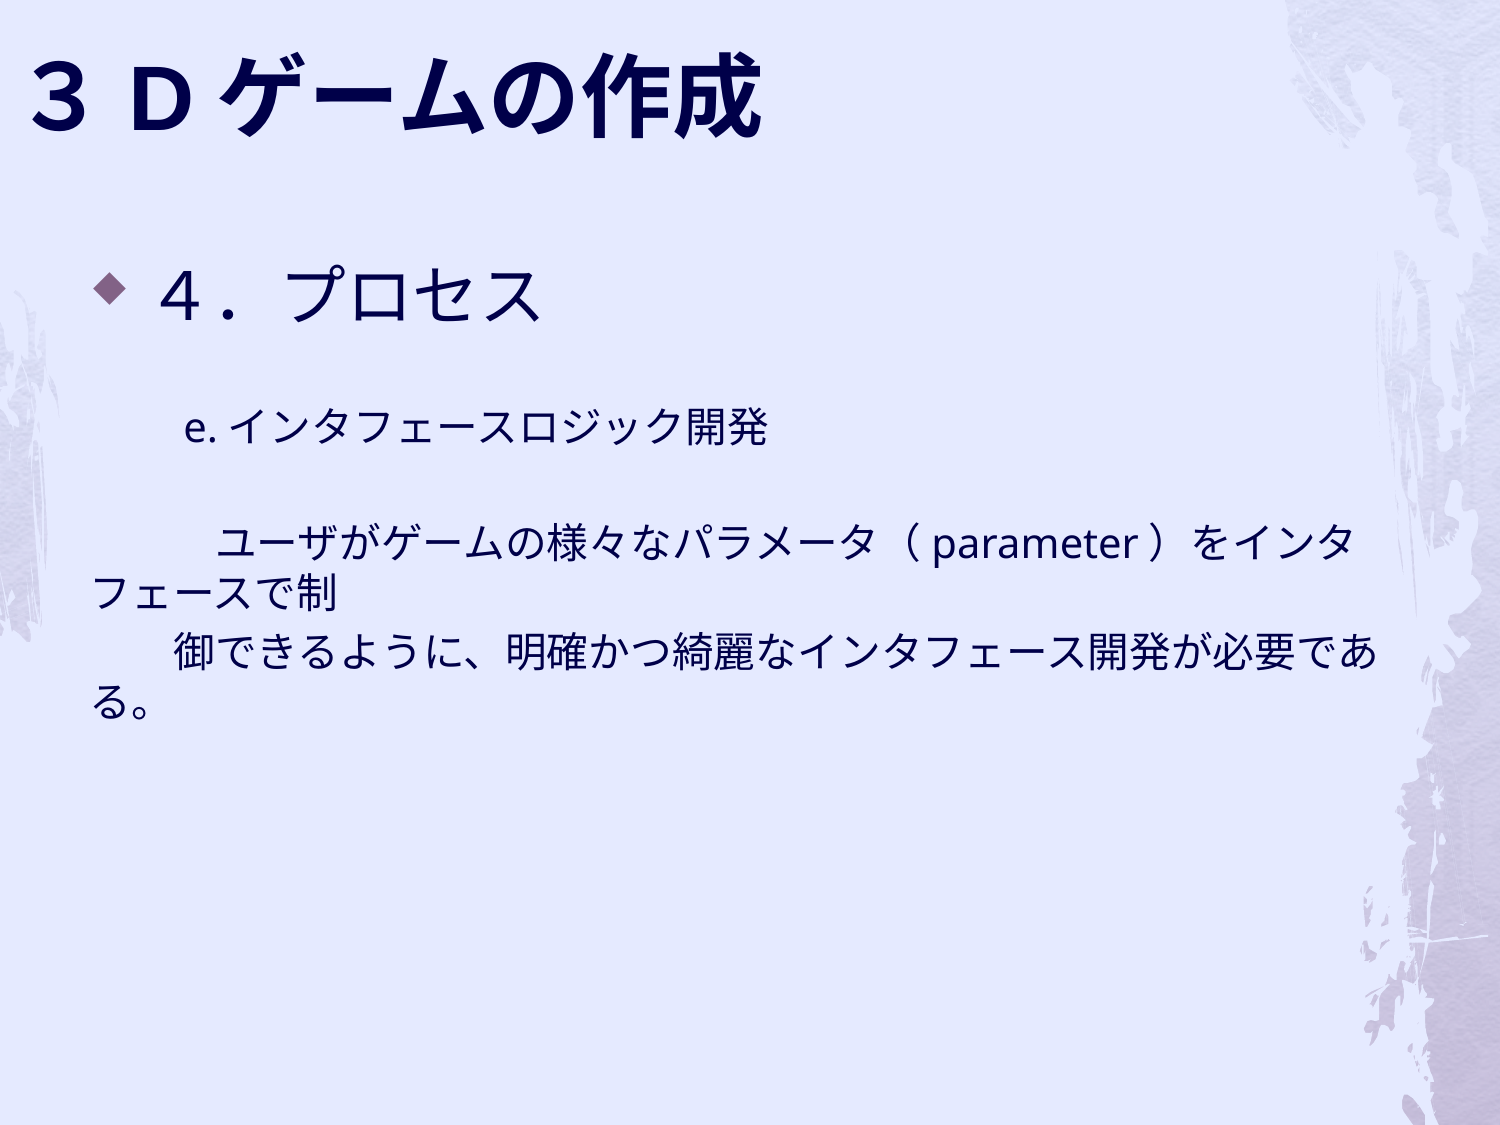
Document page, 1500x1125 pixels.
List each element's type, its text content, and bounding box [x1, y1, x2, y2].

list ４．プロセス e.インタフェースロジック開発 ユーザがゲームの様々なパラメータ（parameter）をインタフェースで制 御できるように、明確かつ綺麗なインタフェース開発が必要である。 [75, 246, 1425, 989]
text_box ３Dゲームの作成 [0, 0, 1467, 188]
